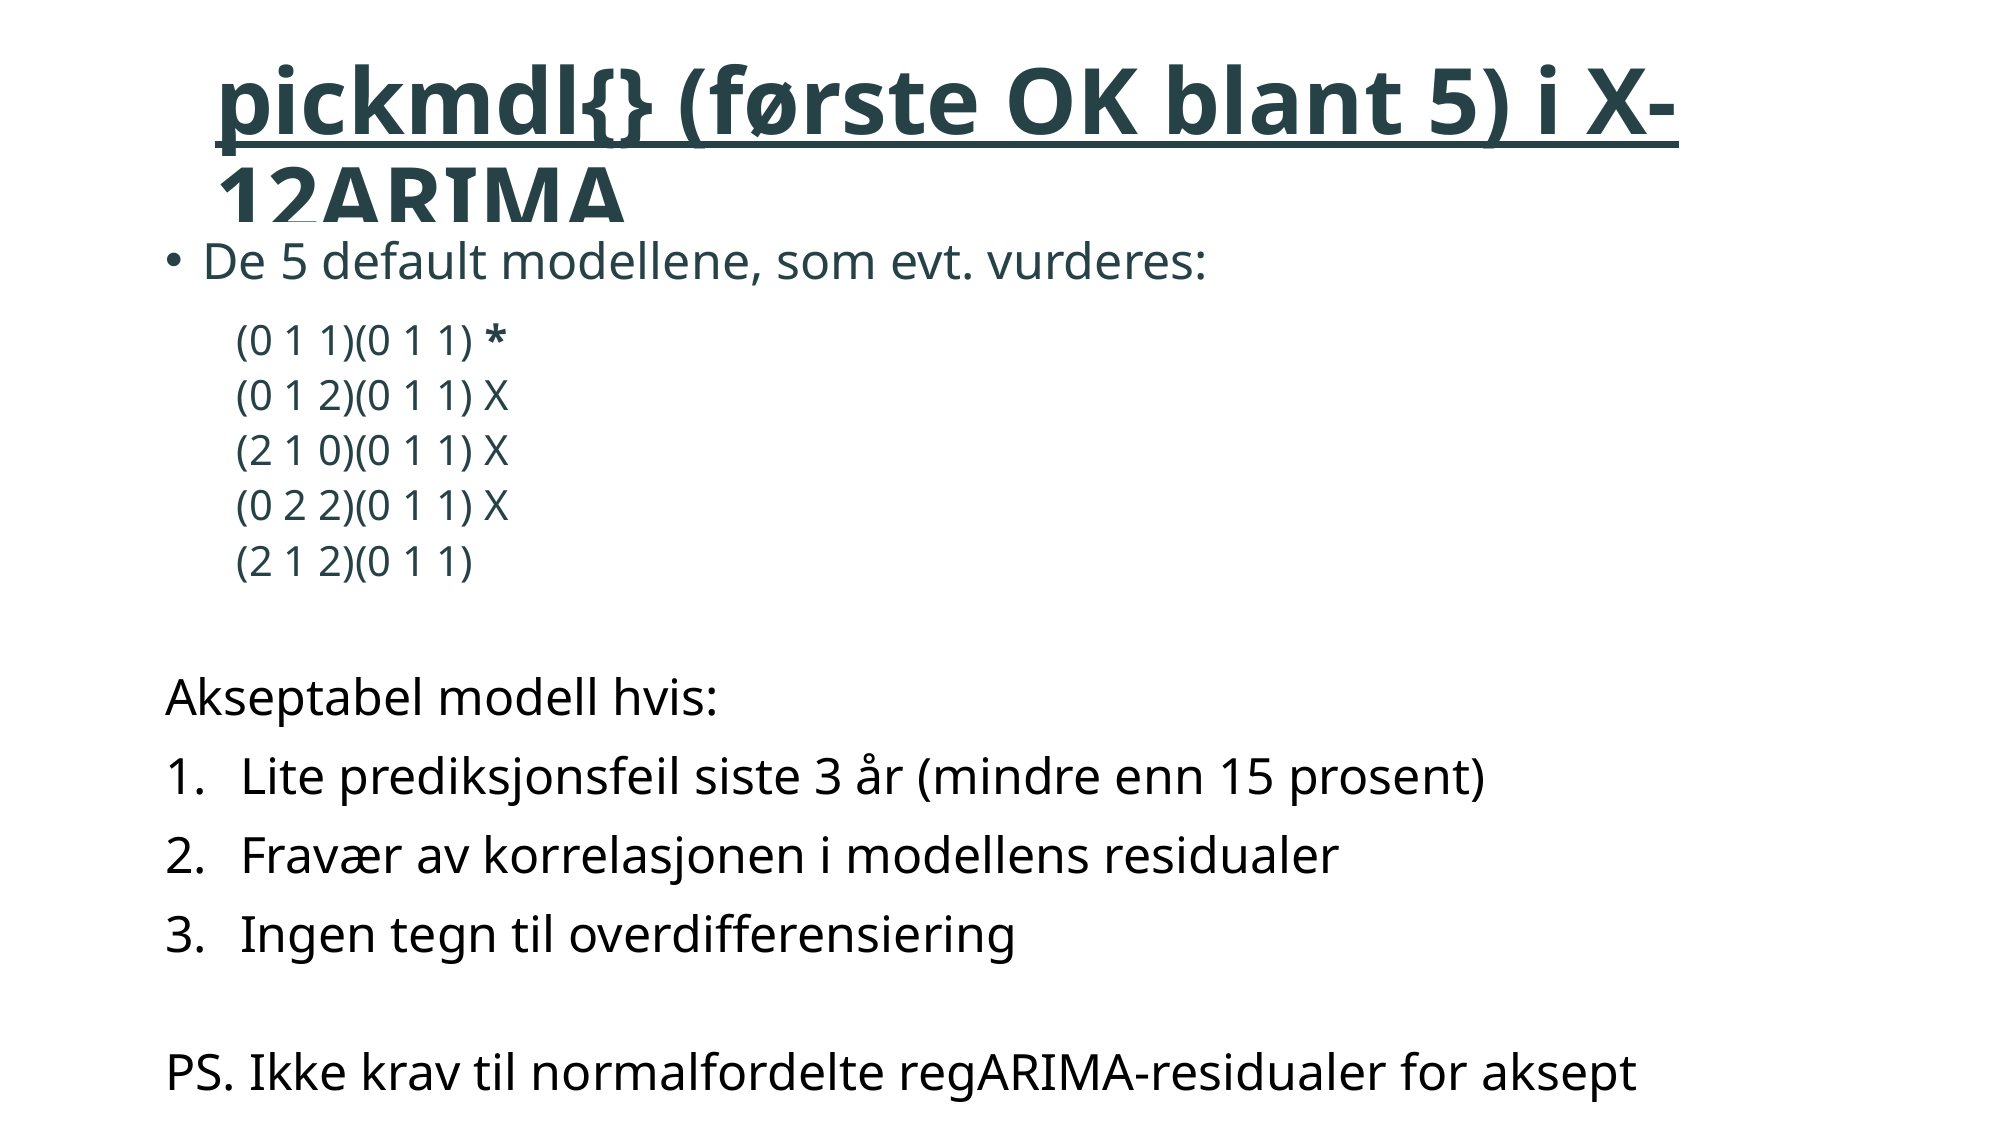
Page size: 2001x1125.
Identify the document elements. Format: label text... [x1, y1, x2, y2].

list De 5 default modellene, som evt. vurderes: (0 1 1)(0 1 1) * (0 1 2)(0 1 1) X (2 1 0)(0 1 1) X (0 2 2)(0 1 1) X (2 1 2)(0 1 1) Akseptabel modell hvis: Lite prediksjonsfeil siste 3 år (mindre enn 15 prosent) Fravær av korrelasjonen i modellens residualer Ingen tegn til overdifferensiering PS. Ikke krav til normalfordelte regARIMA-residualer for aksept [150, 222, 2000, 1125]
title pickmdl{} (første OK blant 5) i X-12ARIMA [200, 50, 1971, 222]
